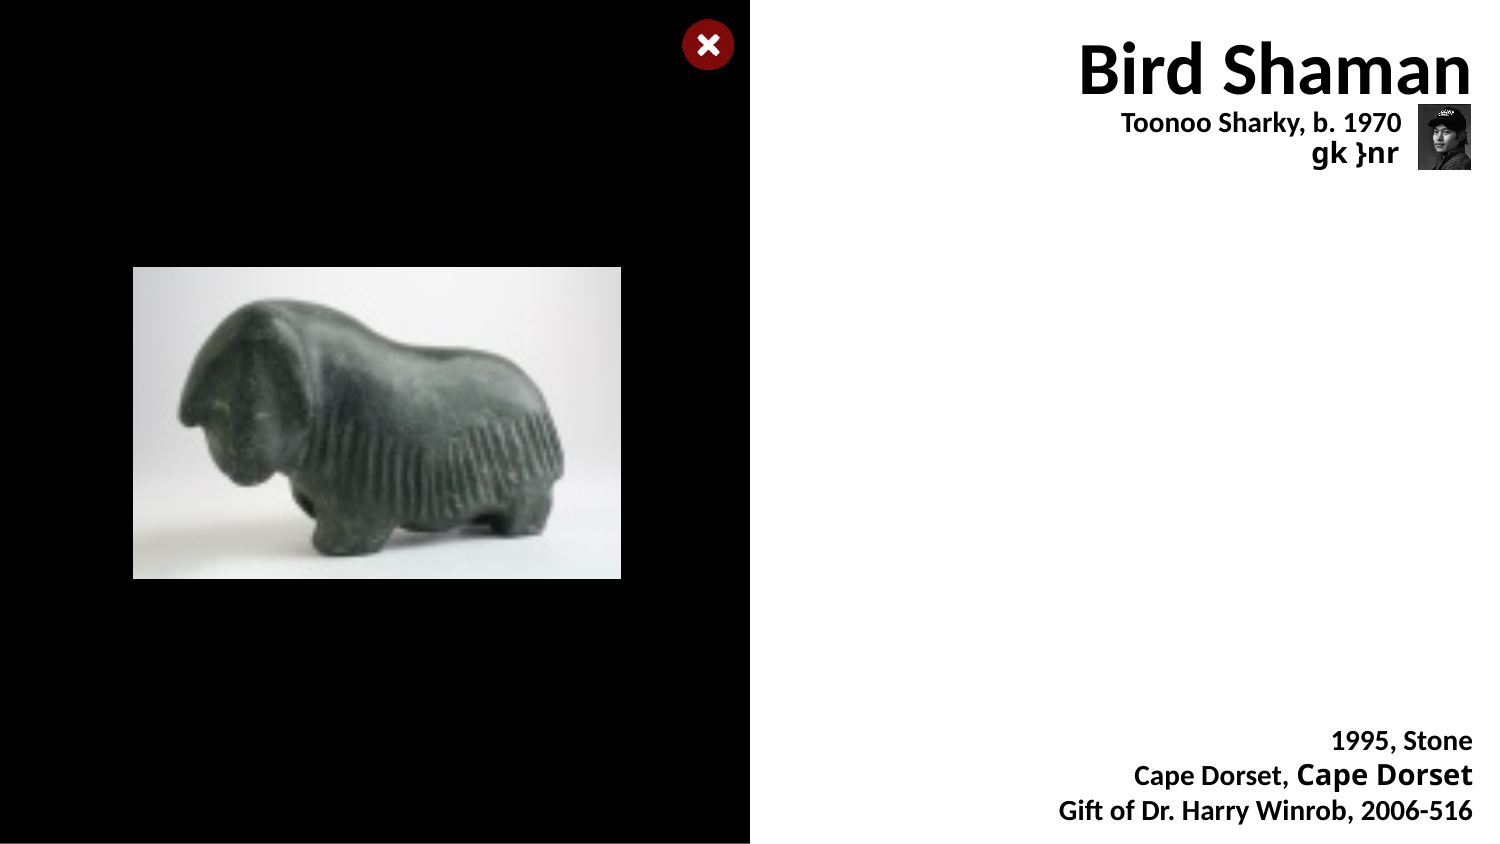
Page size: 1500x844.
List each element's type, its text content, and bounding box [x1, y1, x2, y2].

text_box gk }nr [1311, 133, 1400, 169]
text_box Bird Shaman [754, 19, 1489, 110]
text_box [0, 0, 751, 844]
picture [1418, 104, 1471, 170]
text_box 1995, Stone Cape Dorset, Cape Dorset Gift of Dr. Harry Winrob, 2006-516 [761, 714, 1489, 827]
text_box Toonoo Sharky, b. 1970 [1120, 102, 1402, 138]
